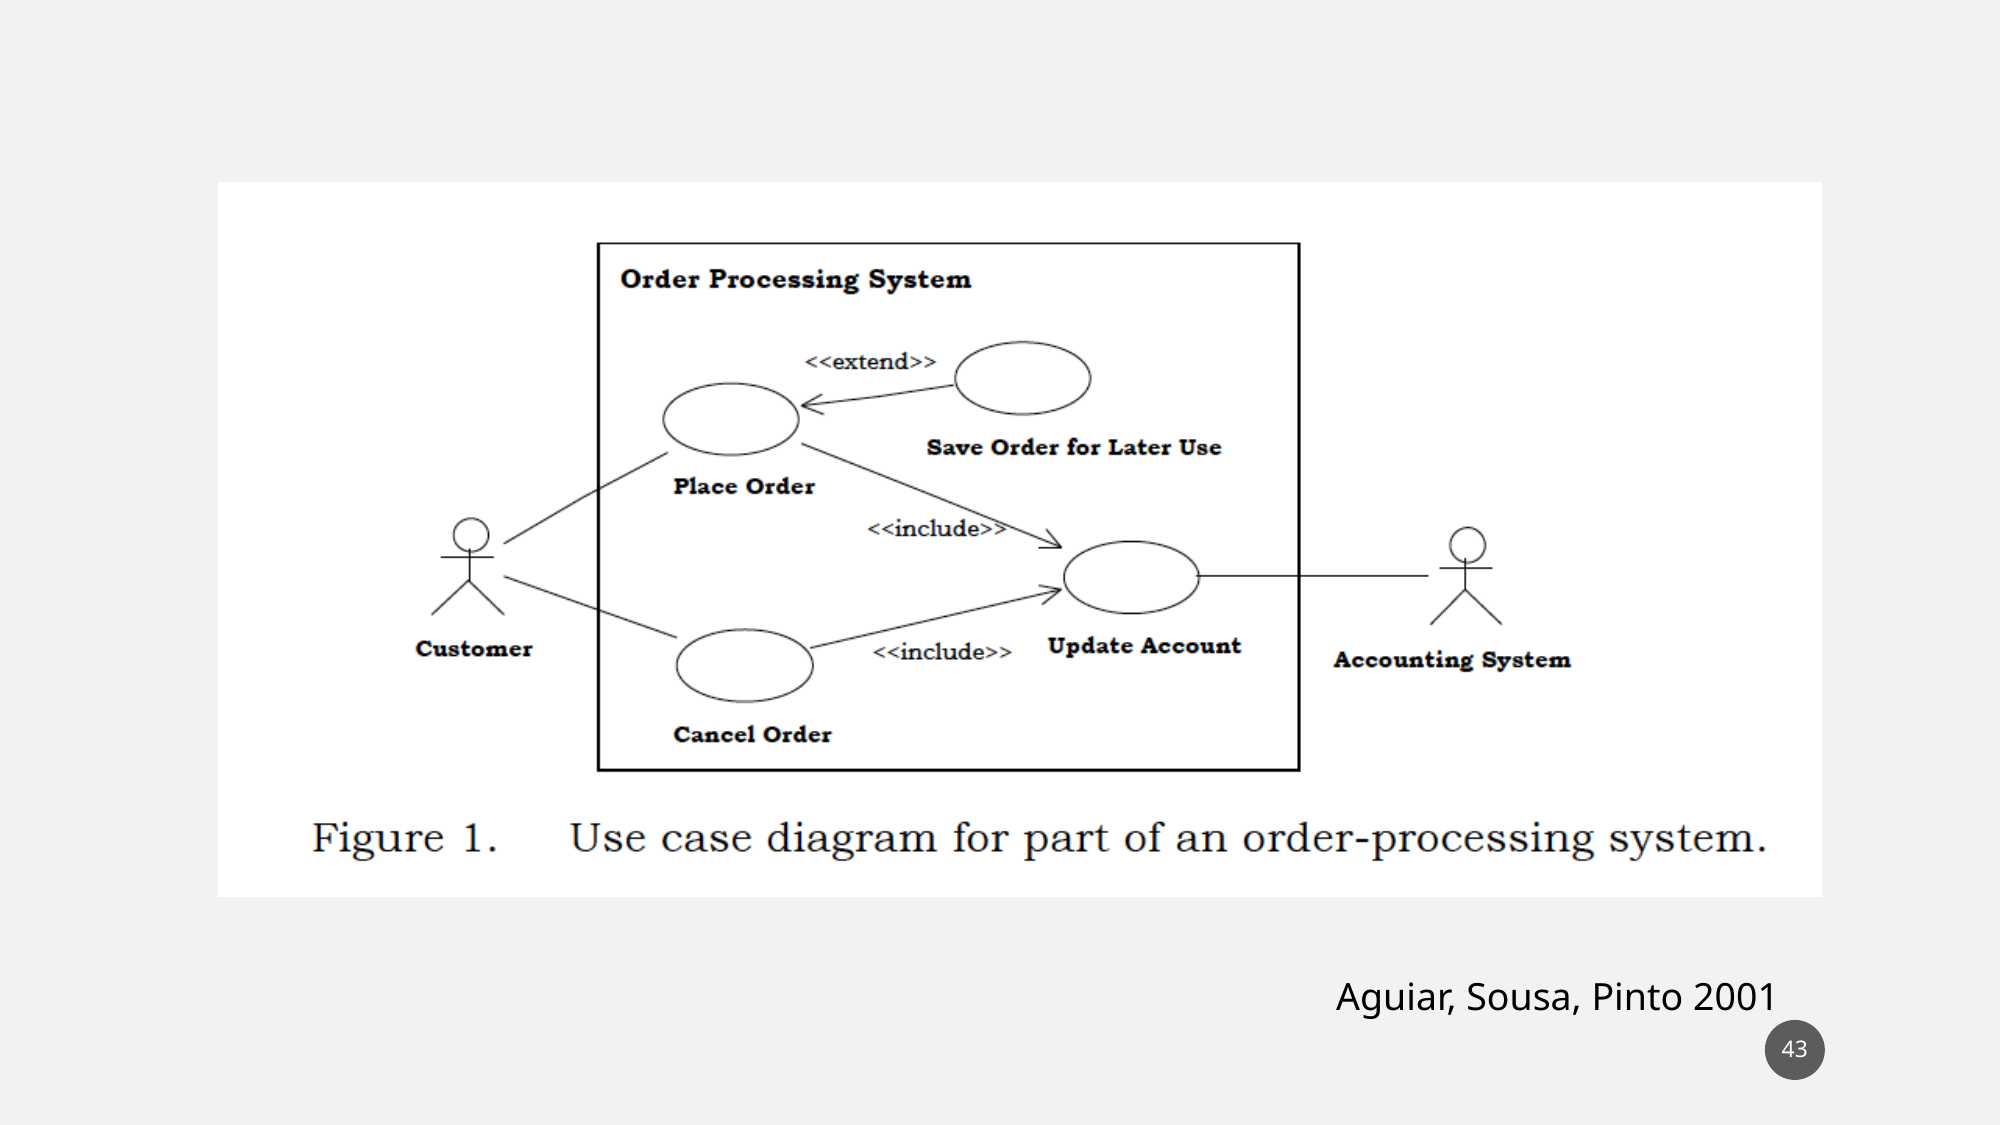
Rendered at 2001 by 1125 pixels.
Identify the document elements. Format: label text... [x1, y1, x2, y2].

slide_number 43 [1764, 1019, 1825, 1080]
picture [218, 182, 1822, 897]
text_box Aguiar, Sousa, Pinto 2001 [1321, 965, 1795, 1026]
